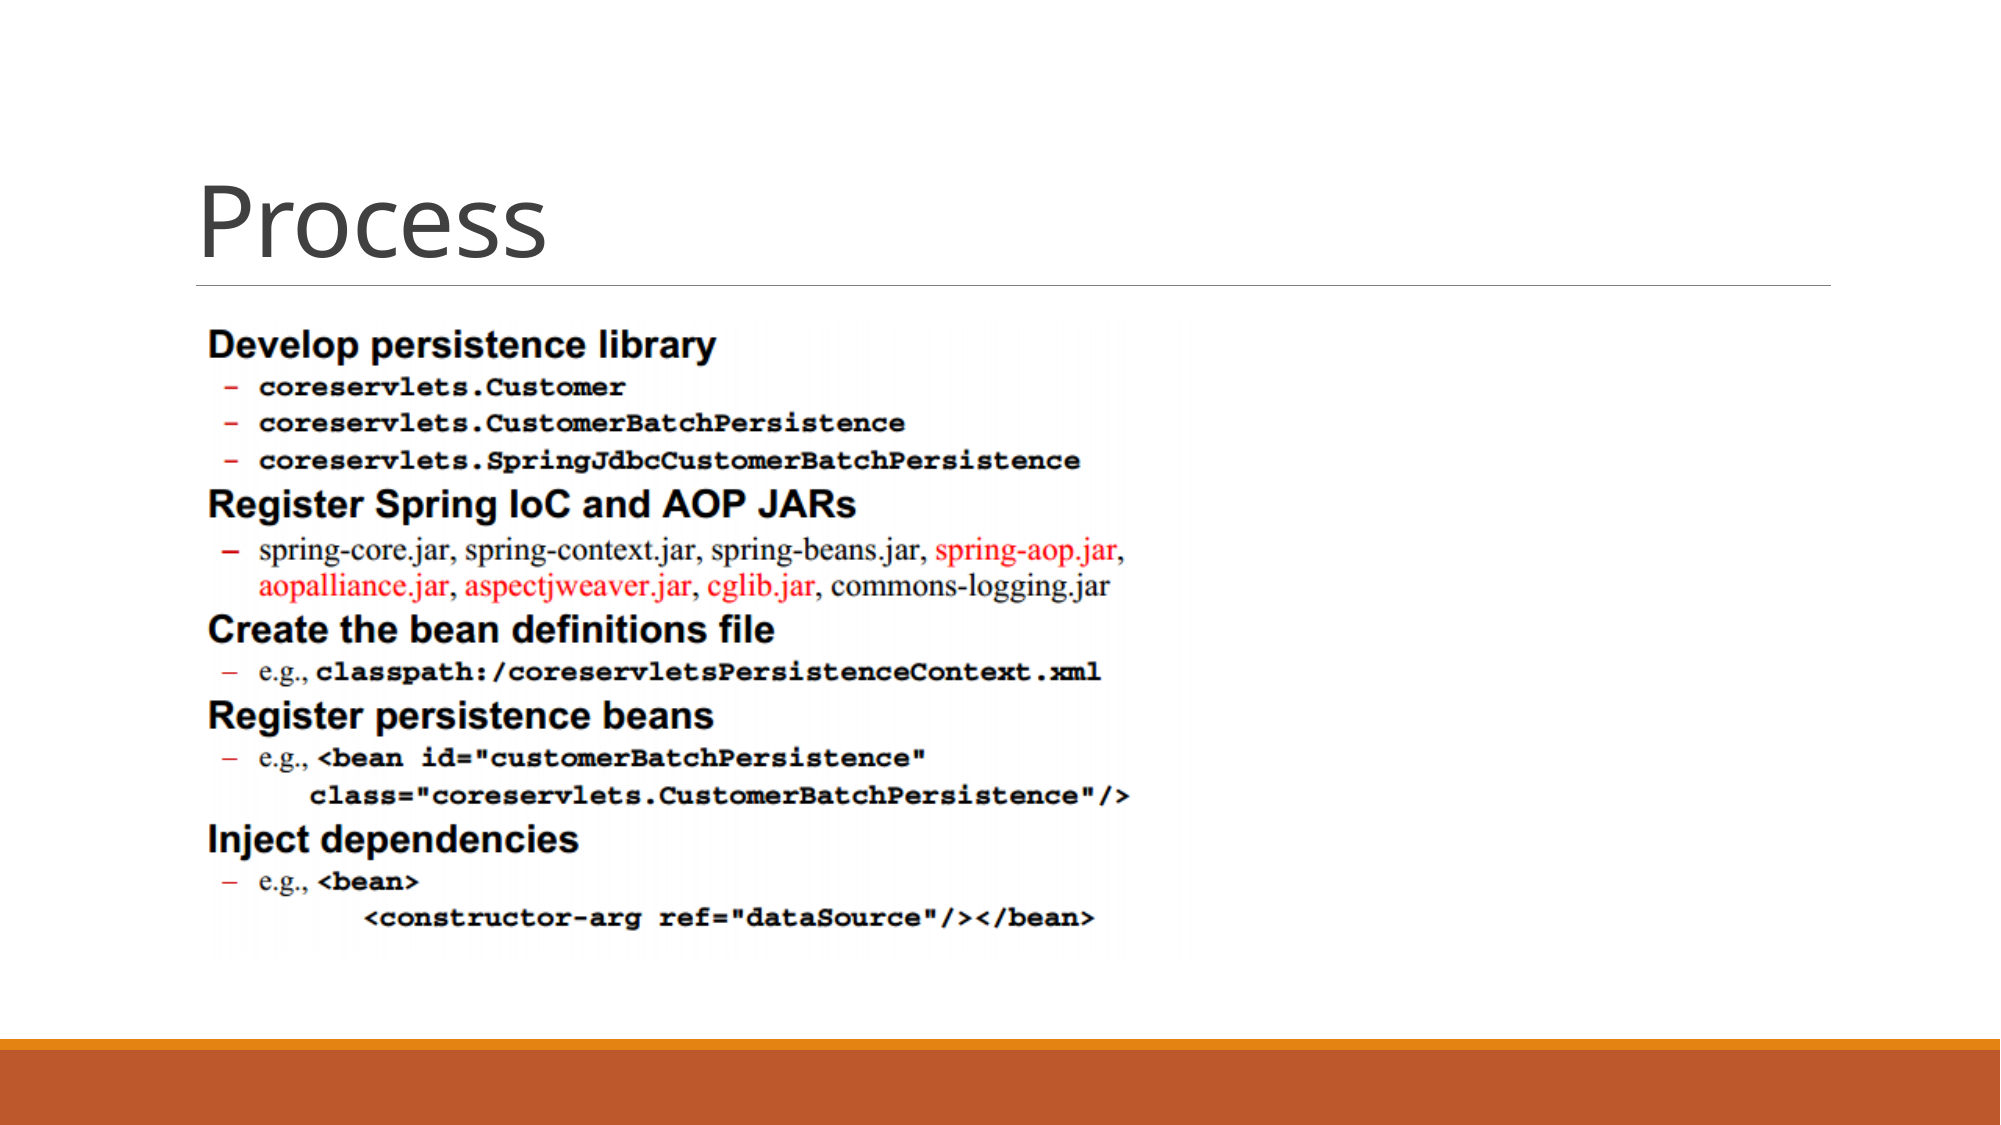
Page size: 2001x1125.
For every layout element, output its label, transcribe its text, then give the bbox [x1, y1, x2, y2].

title Process [180, 47, 1830, 285]
picture [205, 321, 1207, 959]
